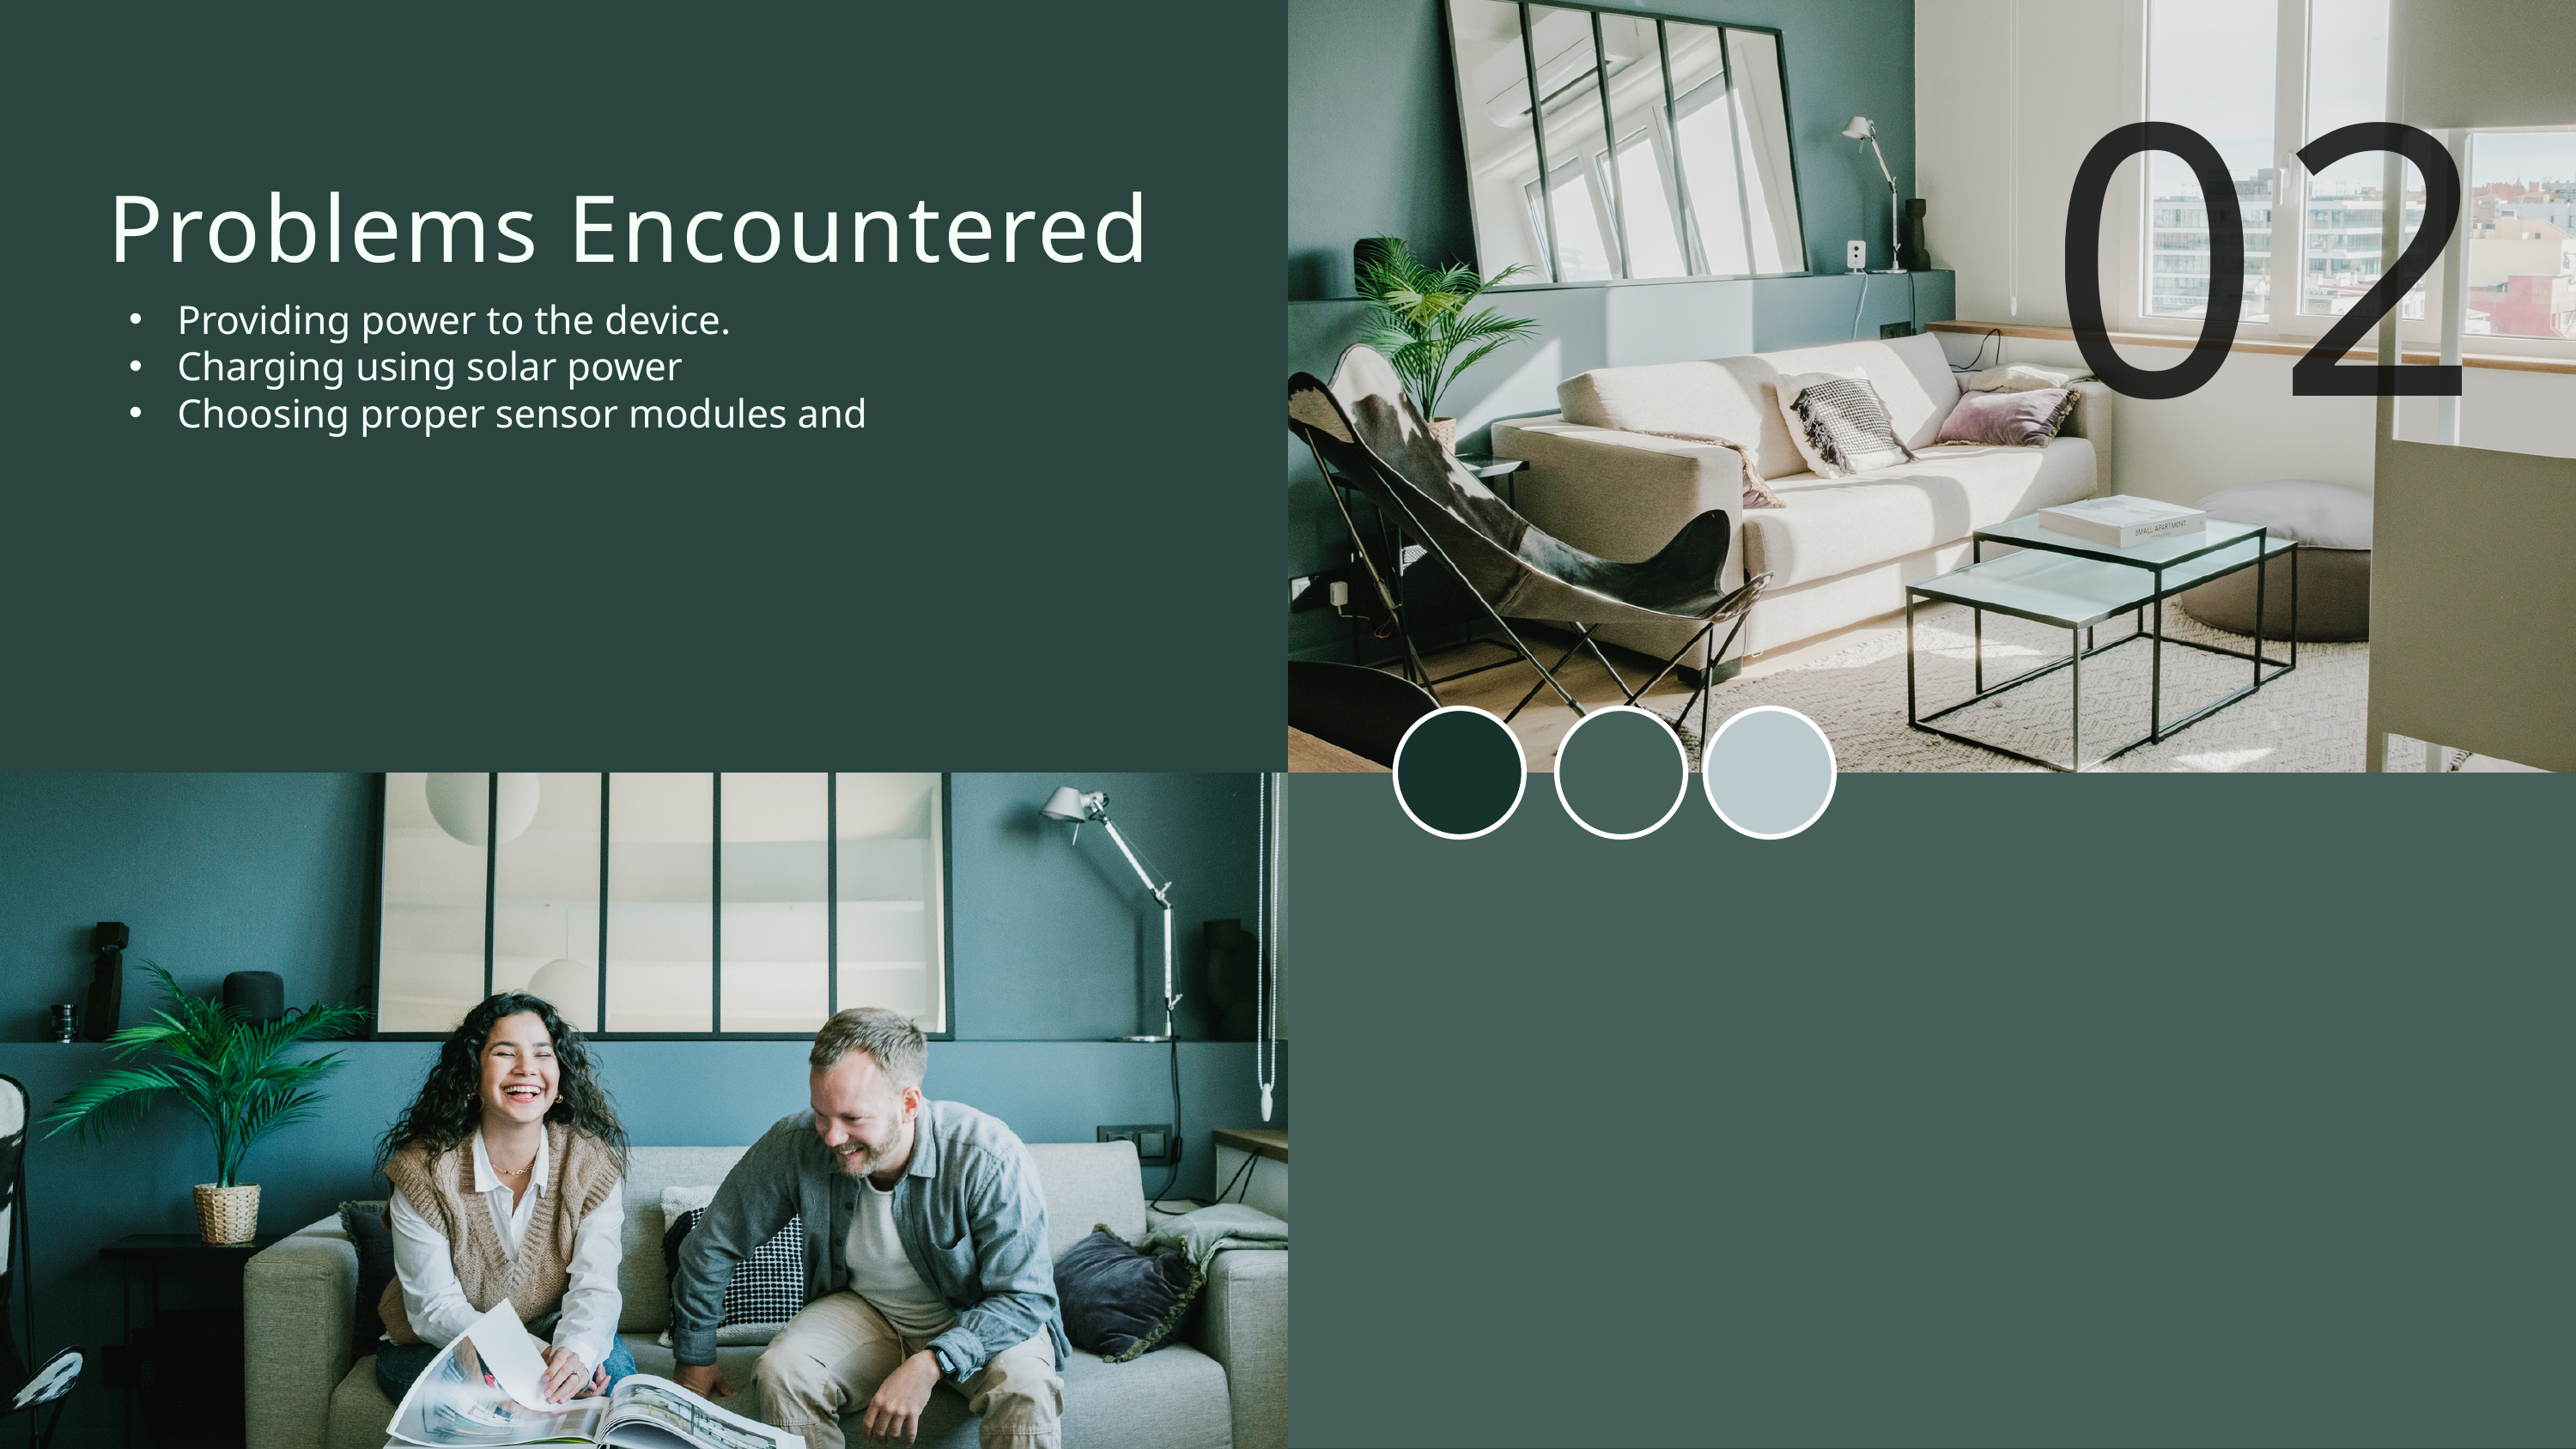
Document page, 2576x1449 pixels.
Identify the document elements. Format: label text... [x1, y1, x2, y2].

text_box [1704, 707, 1835, 838]
text_box Problems Encountered [106, 151, 1267, 281]
text_box Providing power to the device. Charging using solar power Choosing proper sensor modules and [128, 294, 1099, 436]
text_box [1556, 707, 1686, 838]
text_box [1287, 0, 2576, 1449]
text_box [1394, 707, 1525, 838]
text_box [0, 773, 1283, 1449]
